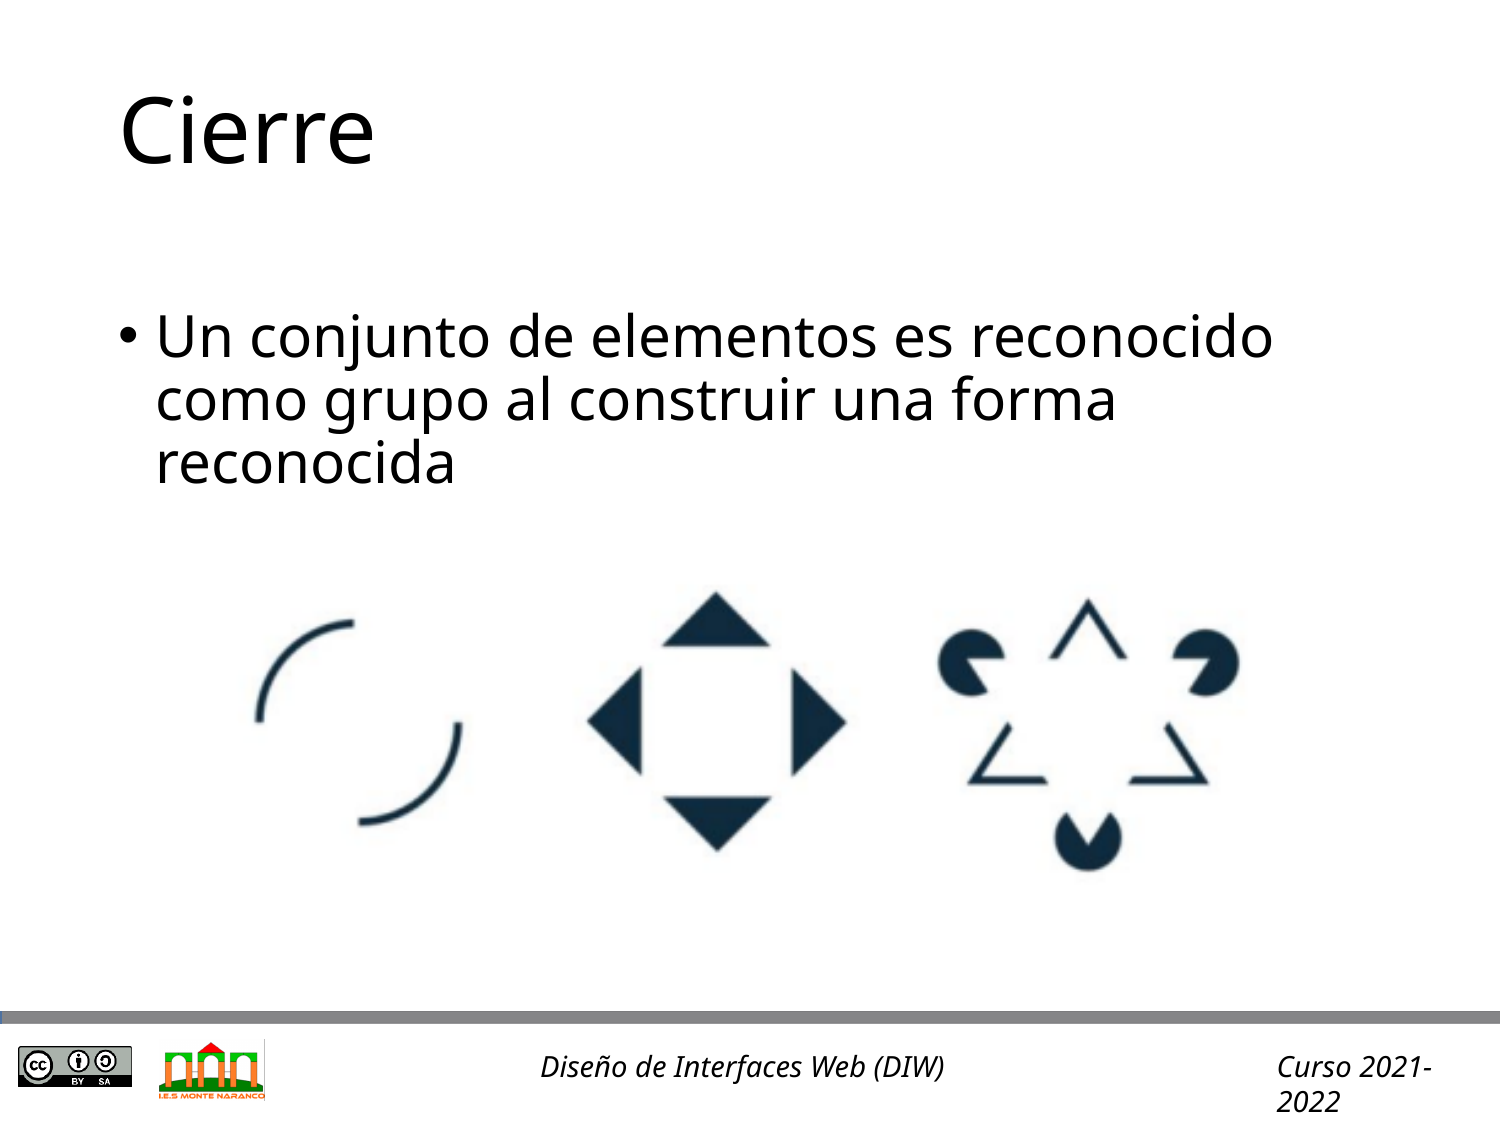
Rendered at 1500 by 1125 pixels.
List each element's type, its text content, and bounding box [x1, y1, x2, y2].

list Un conjunto de elementos es reconocido como grupo al construir una forma reconocida [103, 299, 1397, 1014]
picture [211, 526, 1289, 919]
picture [0, 904, 1500, 1102]
title Cierre [103, 59, 1397, 209]
picture [1297, 1093, 1305, 1102]
